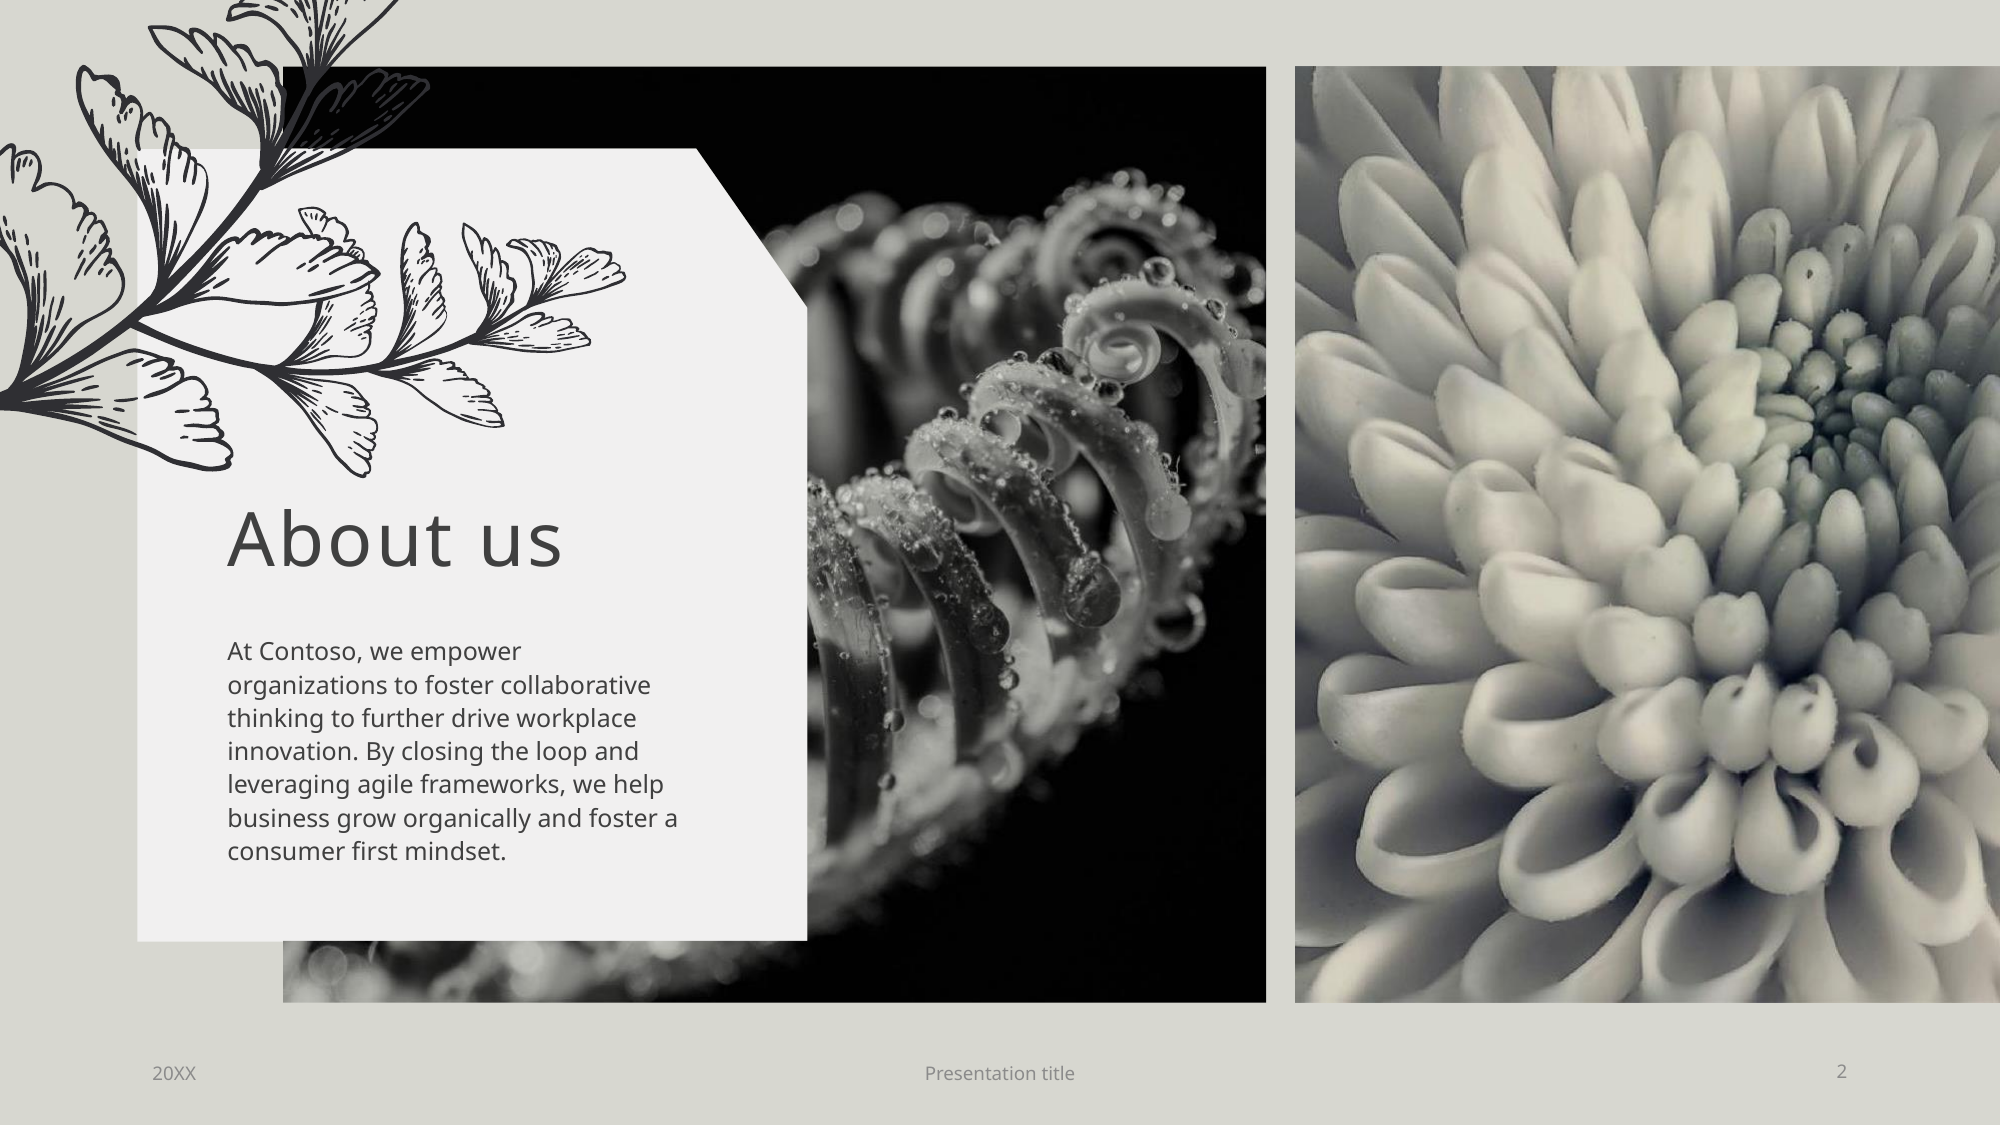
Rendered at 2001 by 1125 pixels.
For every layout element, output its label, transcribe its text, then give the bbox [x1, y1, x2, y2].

footer Presentation title [662, 1042, 1338, 1103]
text_box [0, 24, 283, 473]
picture [1295, 66, 2000, 1003]
slide_number 2 [1412, 1042, 1863, 1103]
picture [283, 66, 1267, 1003]
title About us [212, 461, 283, 591]
slide_number 20XX [137, 1042, 588, 1103]
text_box [224, 0, 400, 66]
list At Contoso, we empower organizations to foster collaborative thinking to further drive workplace innovation. By closing the loop and leveraging agile frameworks, we help business grow organically and foster a consumer first mindset. [212, 624, 283, 878]
